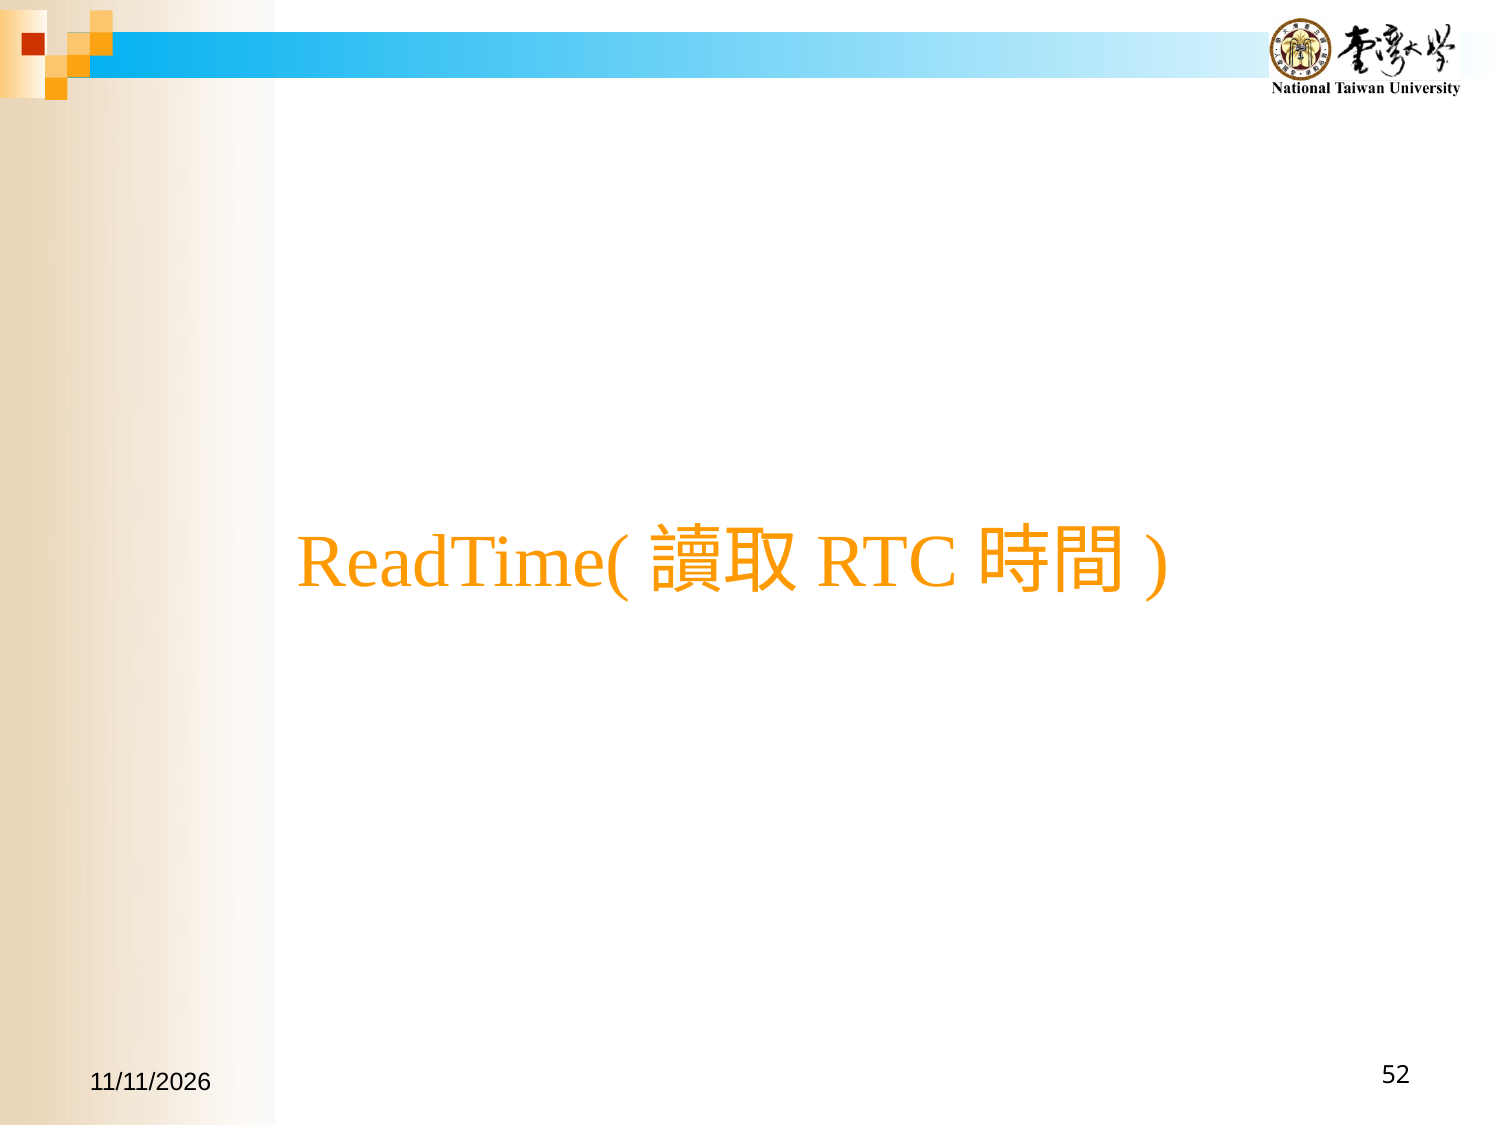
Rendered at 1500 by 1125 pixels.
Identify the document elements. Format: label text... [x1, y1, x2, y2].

picture [1269, 18, 1463, 98]
text_box 2016/12/6 [75, 1024, 425, 1103]
title ReadTime(讀取RTC時間) [214, 444, 1252, 670]
text_box 52 [1074, 1024, 1425, 1100]
